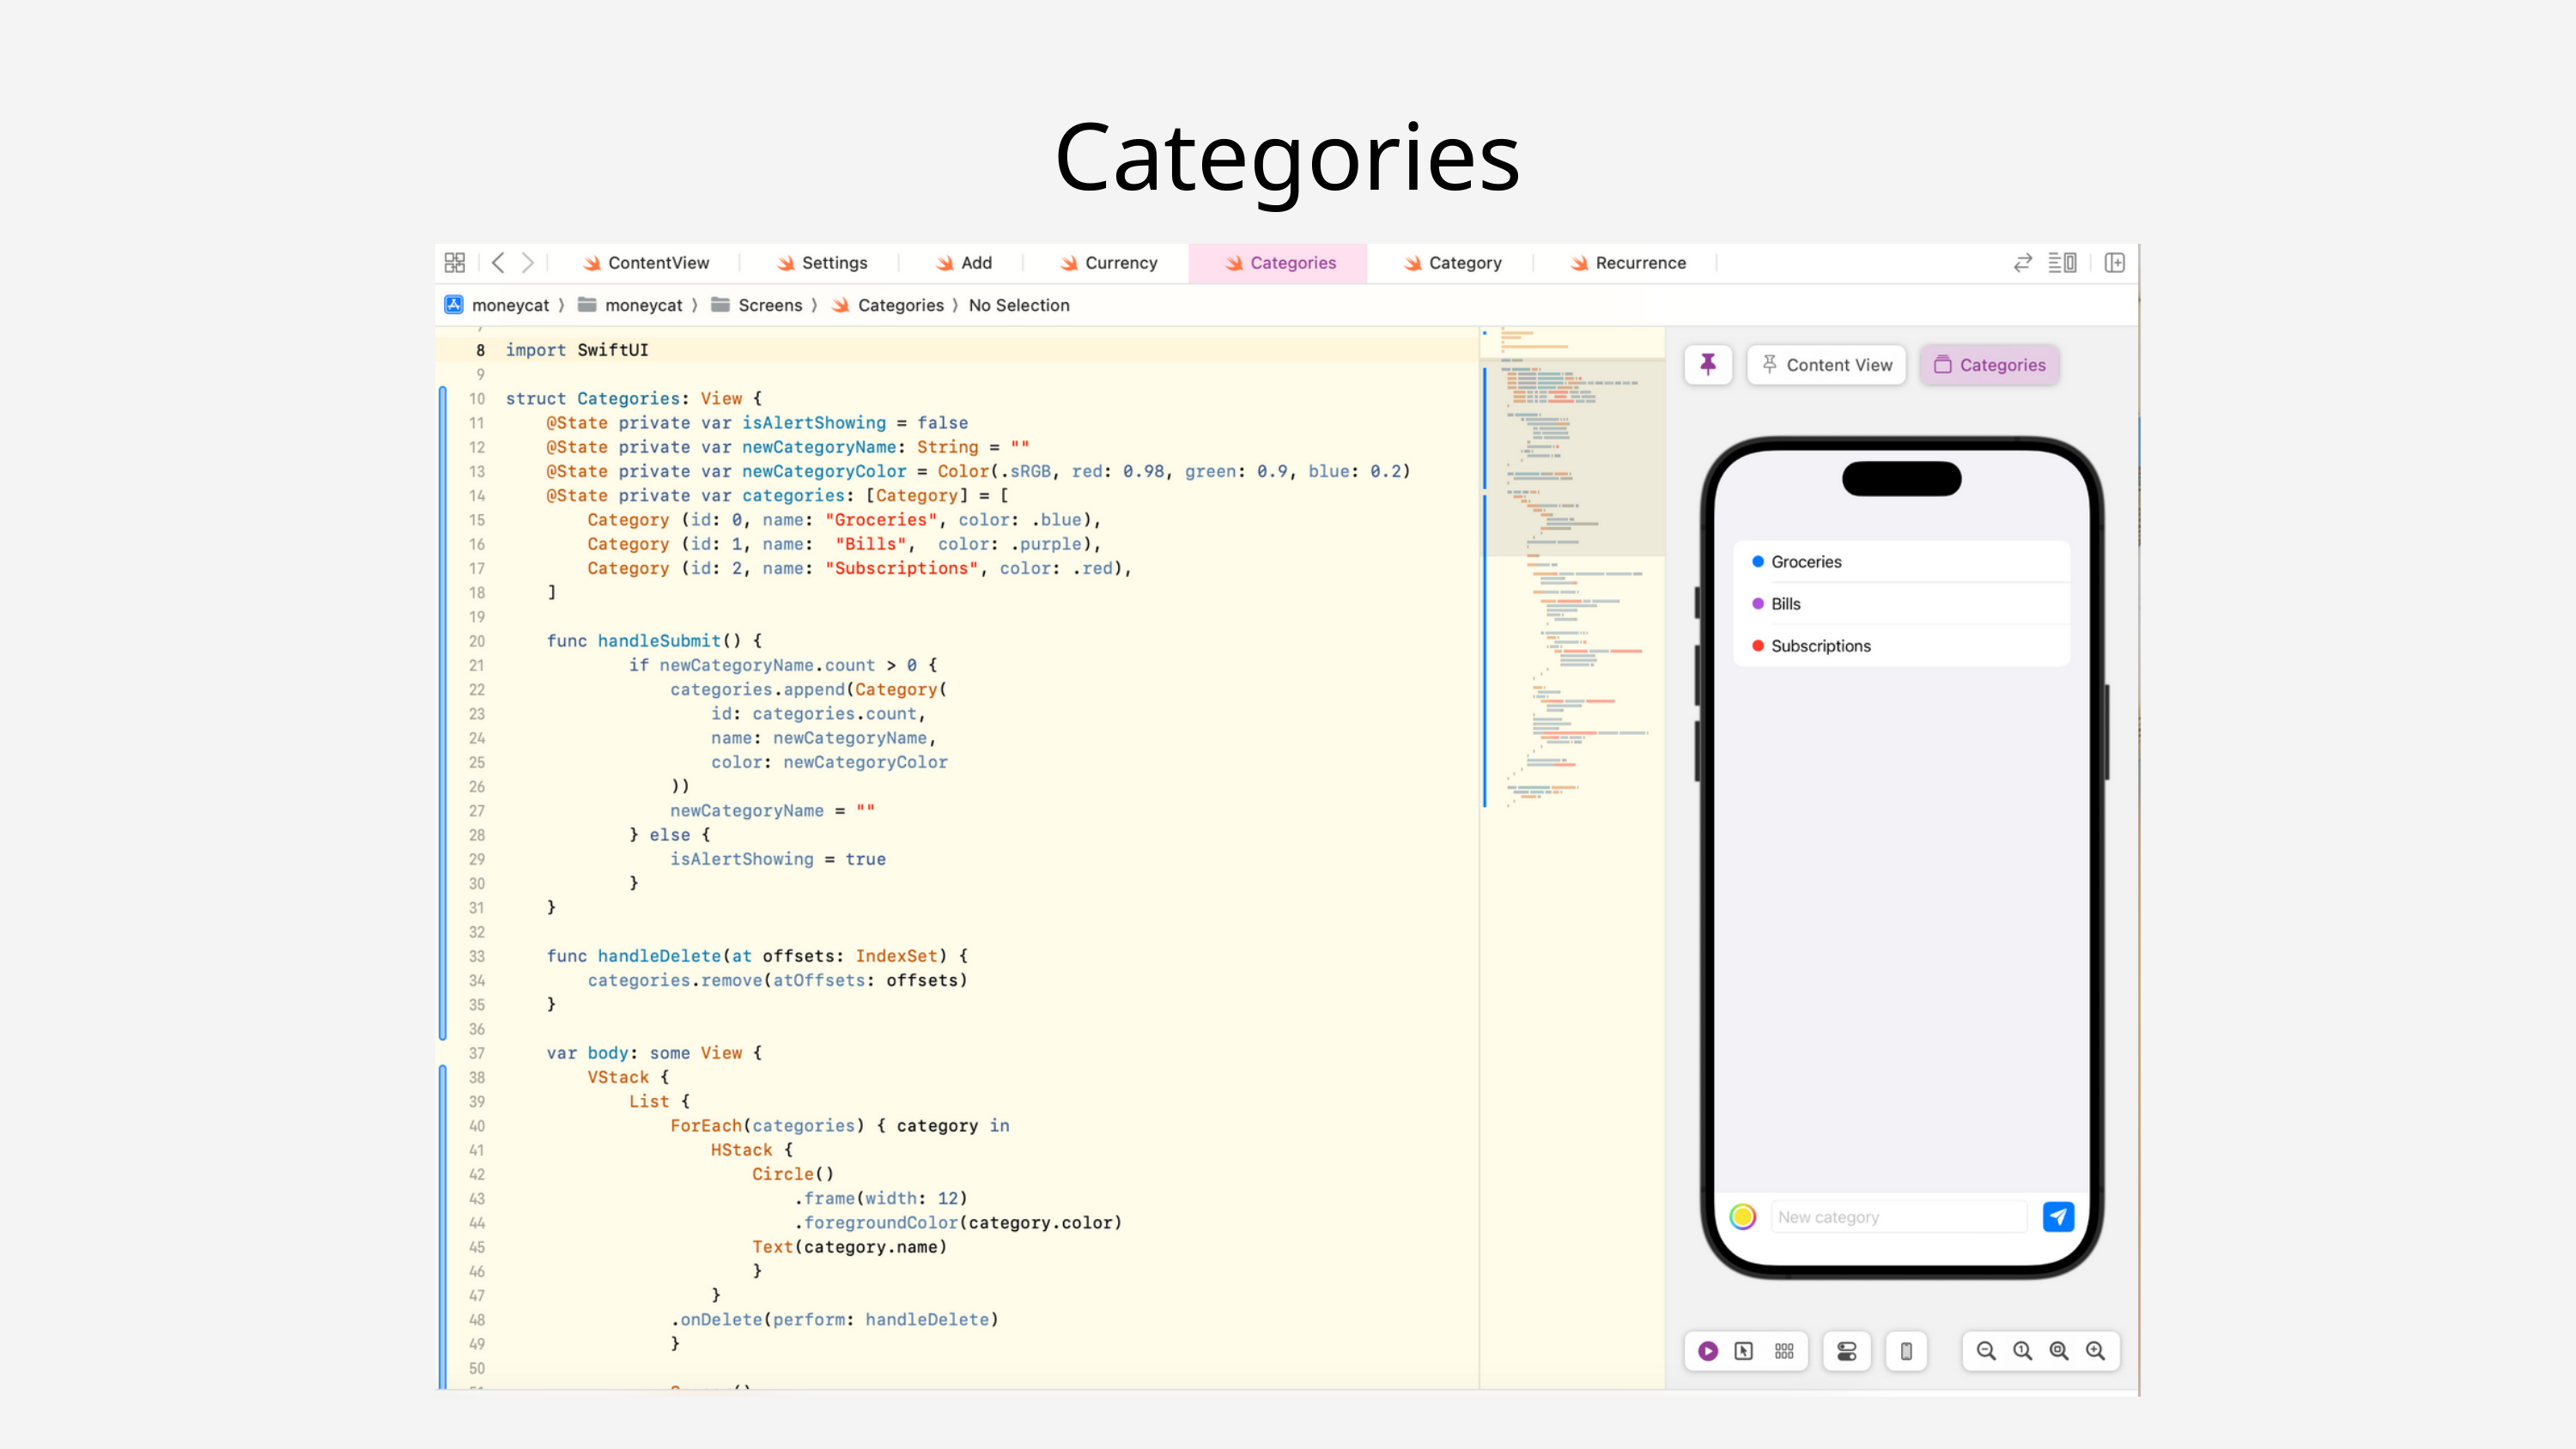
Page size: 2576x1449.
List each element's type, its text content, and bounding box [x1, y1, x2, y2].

text_box [434, 244, 2142, 1397]
text_box Categories [965, 70, 1611, 209]
